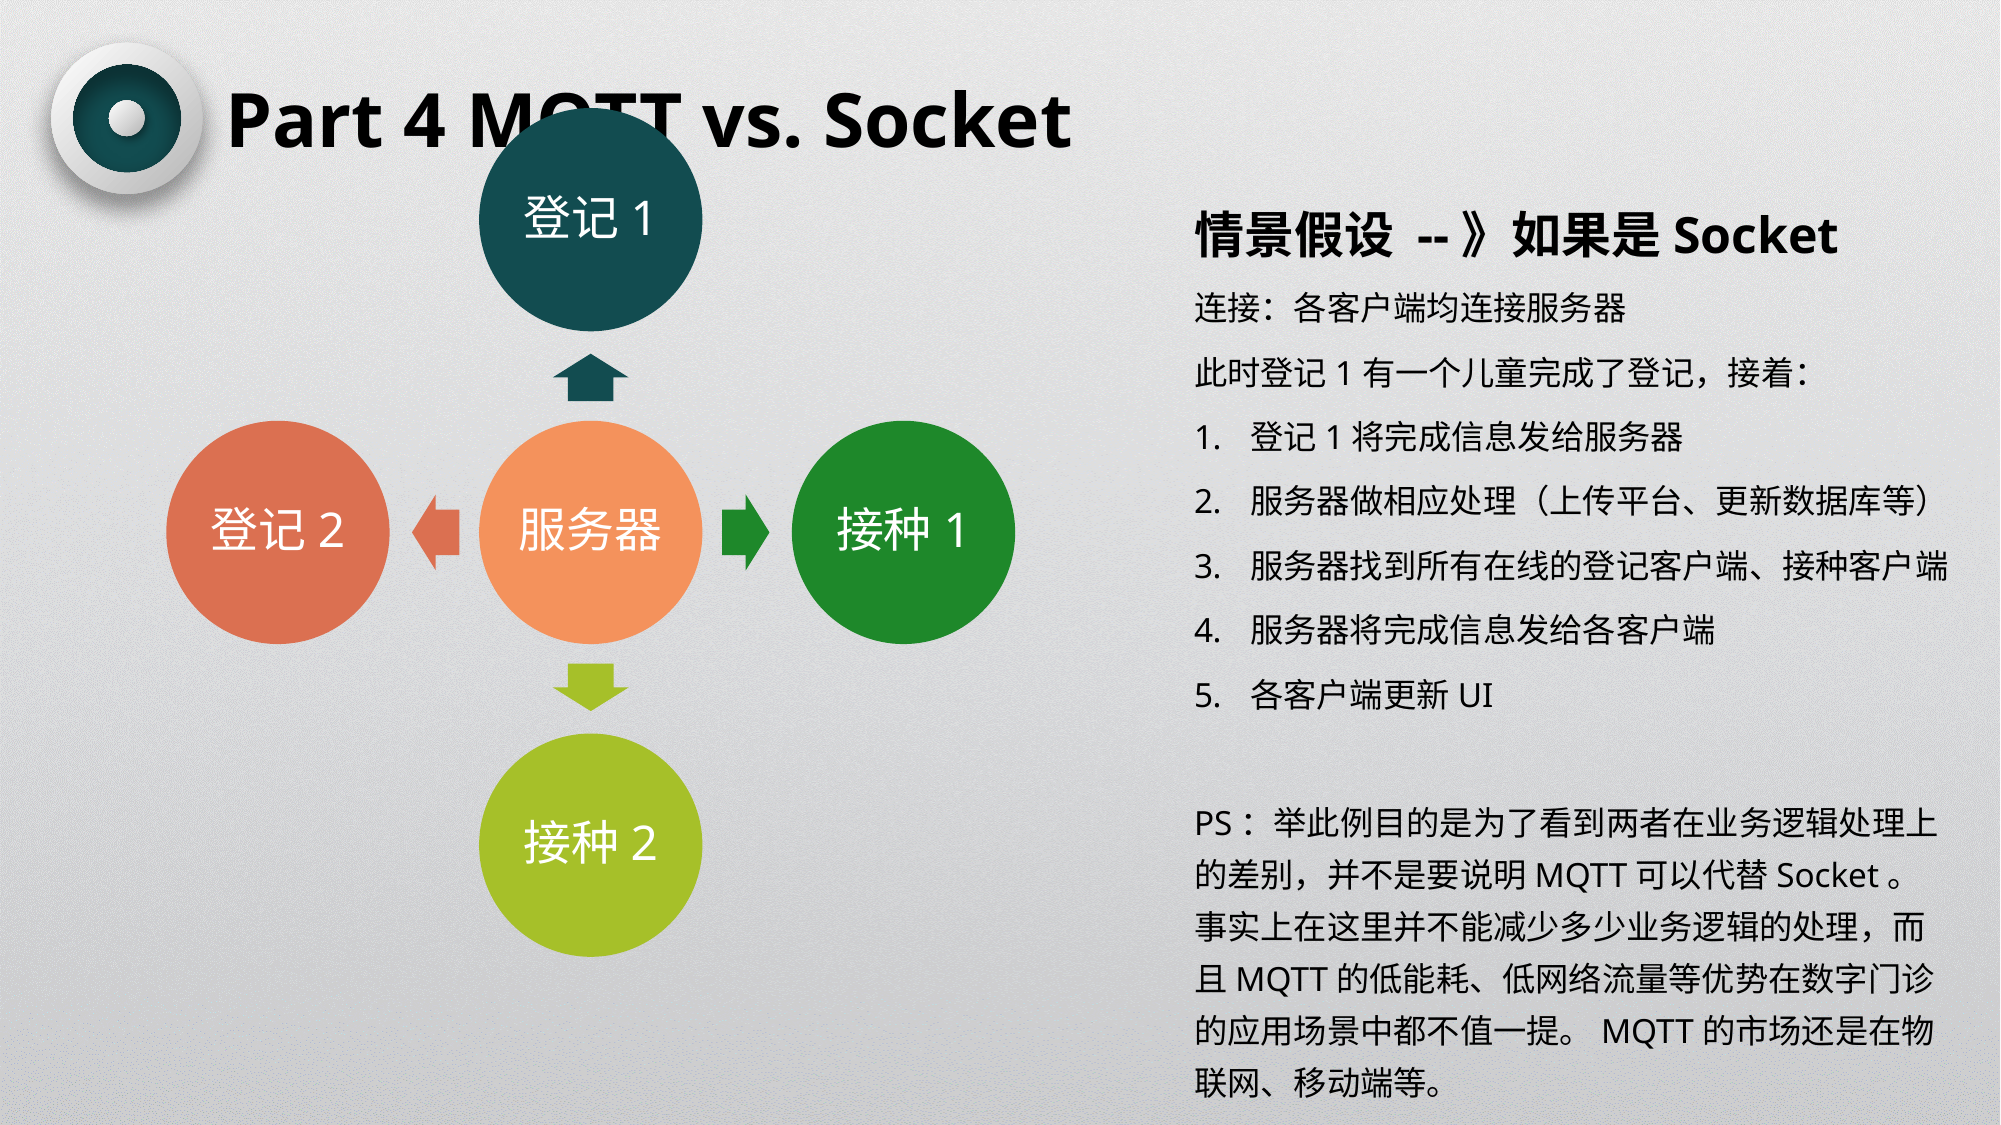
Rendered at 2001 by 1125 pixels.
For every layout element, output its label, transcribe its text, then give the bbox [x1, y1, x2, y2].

list Part 4 MQTT vs. Socket [210, 75, 1137, 178]
picture [0, 0, 2001, 1125]
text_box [75, 107, 1106, 958]
text_box 情景假设 --》如果是Socket 连接：各客户端均连接服务器 此时登记1有一个儿童完成了登记，接着： 登记1将完成信息发给服务器 服务器做相应处理（上传平台、更新数据库等） 服务器找到所有在线的登记客户端、接种客户端 服务器将完成信息发给各客户端 各客户端更新UI PS：举此例目的是为了看到两者在业务逻辑处理上的差别，并不是要说明MQTT可以代替Socket。事实上在这里并不能减少多少业务逻辑的处理，而且MQTT的低能耗、低网络流量等优势在数字门诊的应用场景中都不值一提。MQTT的市场还是在物联网、移动端等。 [1179, 177, 1969, 1125]
